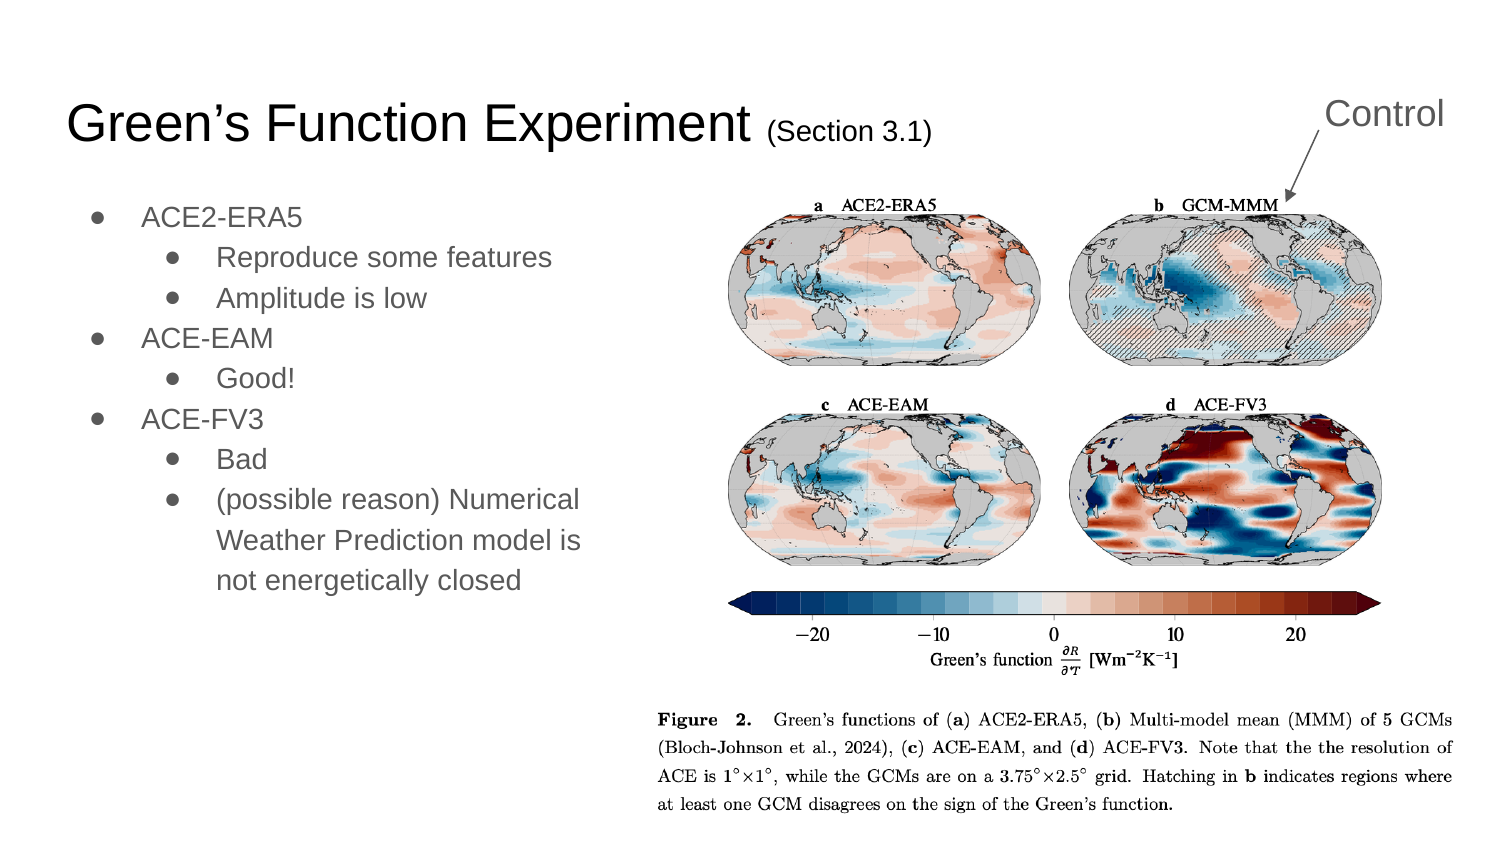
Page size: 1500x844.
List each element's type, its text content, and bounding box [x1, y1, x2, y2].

list ACE2-ERA5 Reproduce some features Amplitude is low ACE-EAM Good! ACE-FV3 Bad (possible reason) Numerical Weather Prediction model is not energetically closed [51, 178, 625, 810]
title Green’s Function Experiment (Section 3.1) [51, 72, 1449, 167]
picture [604, 181, 1491, 836]
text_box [1285, 129, 1320, 203]
text_box Control [1309, 73, 1500, 149]
